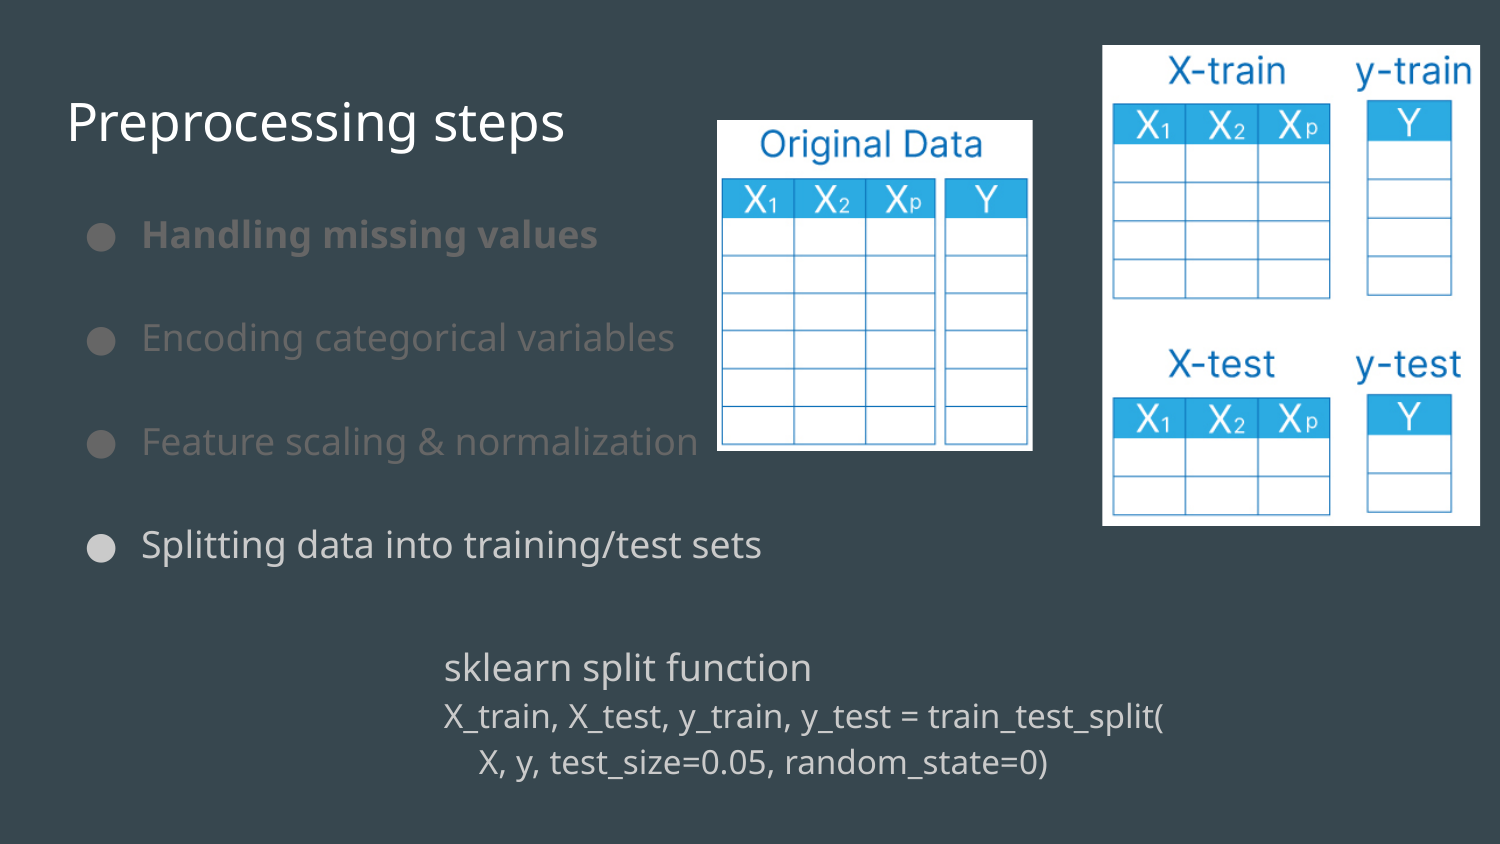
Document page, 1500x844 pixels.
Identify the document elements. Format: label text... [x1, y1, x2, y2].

title Preprocessing steps [51, 72, 1096, 167]
list Handling missing values Encoding categorical variables Feature scaling & normalization Splitting data into training/test sets [51, 189, 1449, 750]
text_box sklearn split function X_train, X_test, y_train, y_test = train_test_split( X, y, test_size=0.05, random_state=0) [428, 622, 1500, 796]
picture [716, 120, 1033, 451]
picture [1101, 45, 1481, 526]
